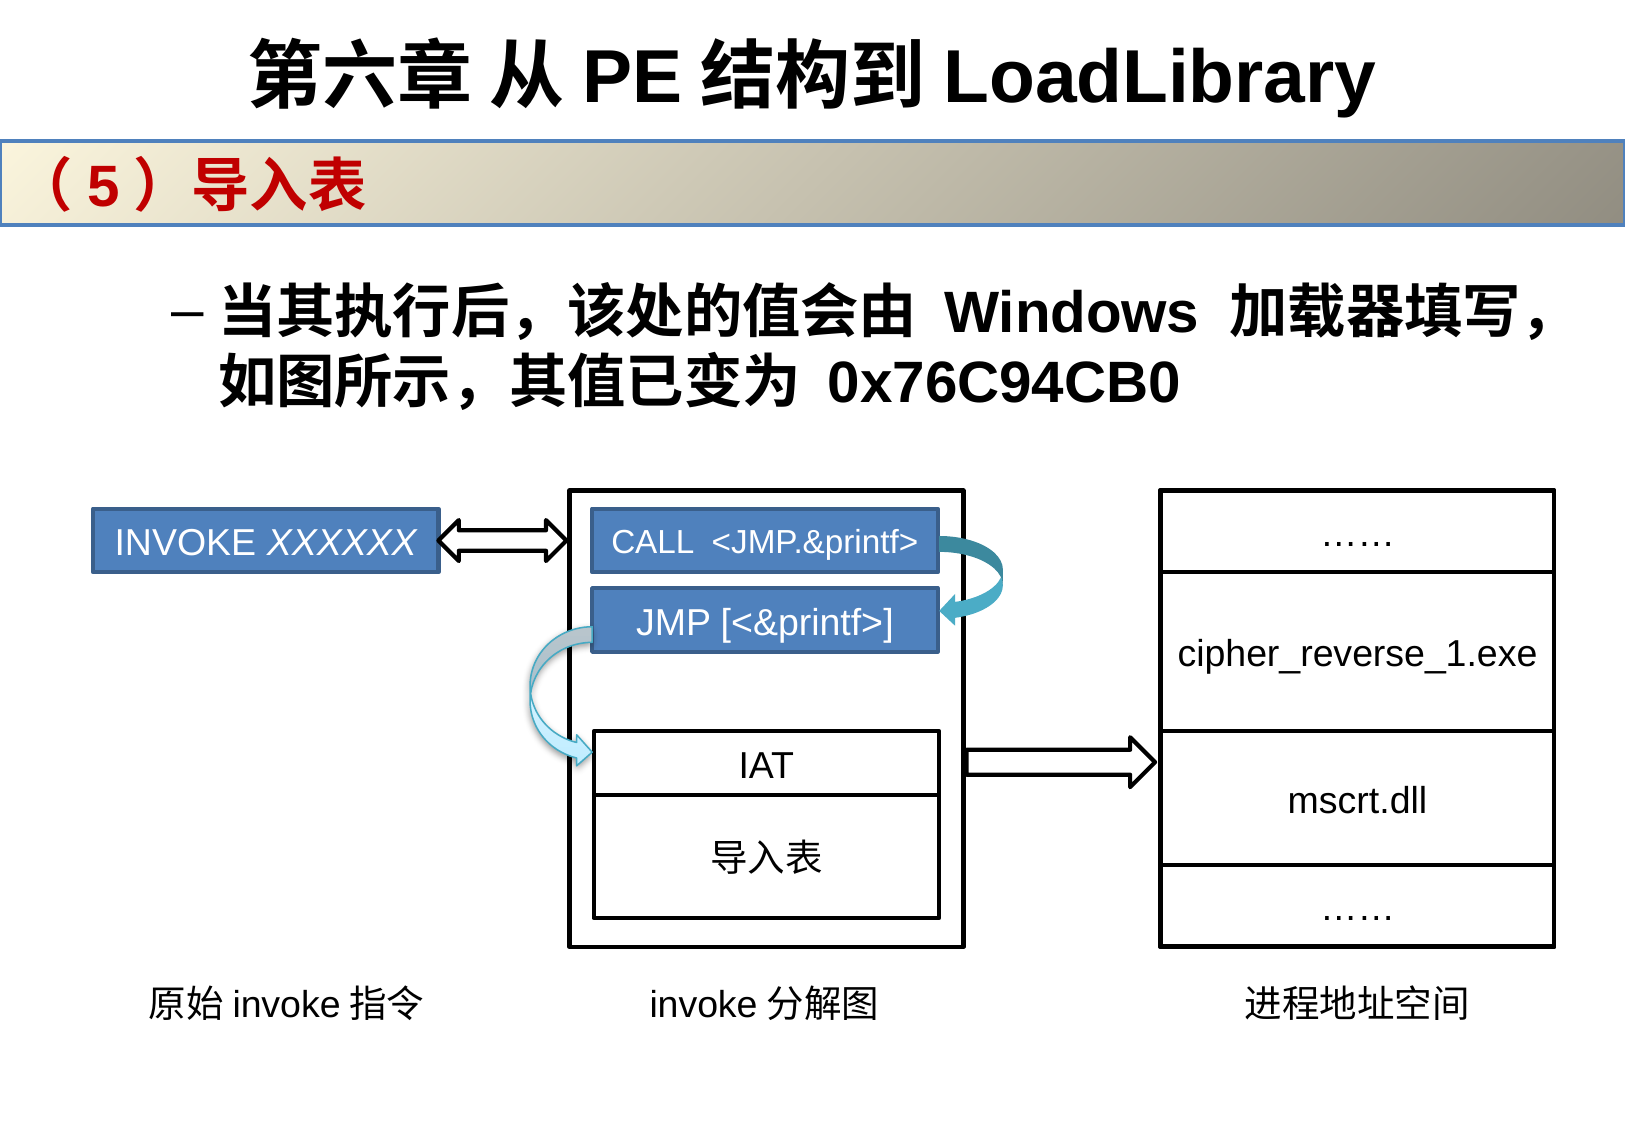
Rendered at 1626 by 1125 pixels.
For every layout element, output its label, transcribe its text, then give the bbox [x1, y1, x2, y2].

title 第六章 从PE结构到LoadLibrary [81, 19, 1544, 126]
list 当其执行后，该处的值会由 Windows 加载器填写，如图所示，其值已变为 0x76C94CB0 [81, 267, 1544, 882]
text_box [92, 490, 1555, 1034]
text_box （5）导入表 [0, 139, 1625, 227]
